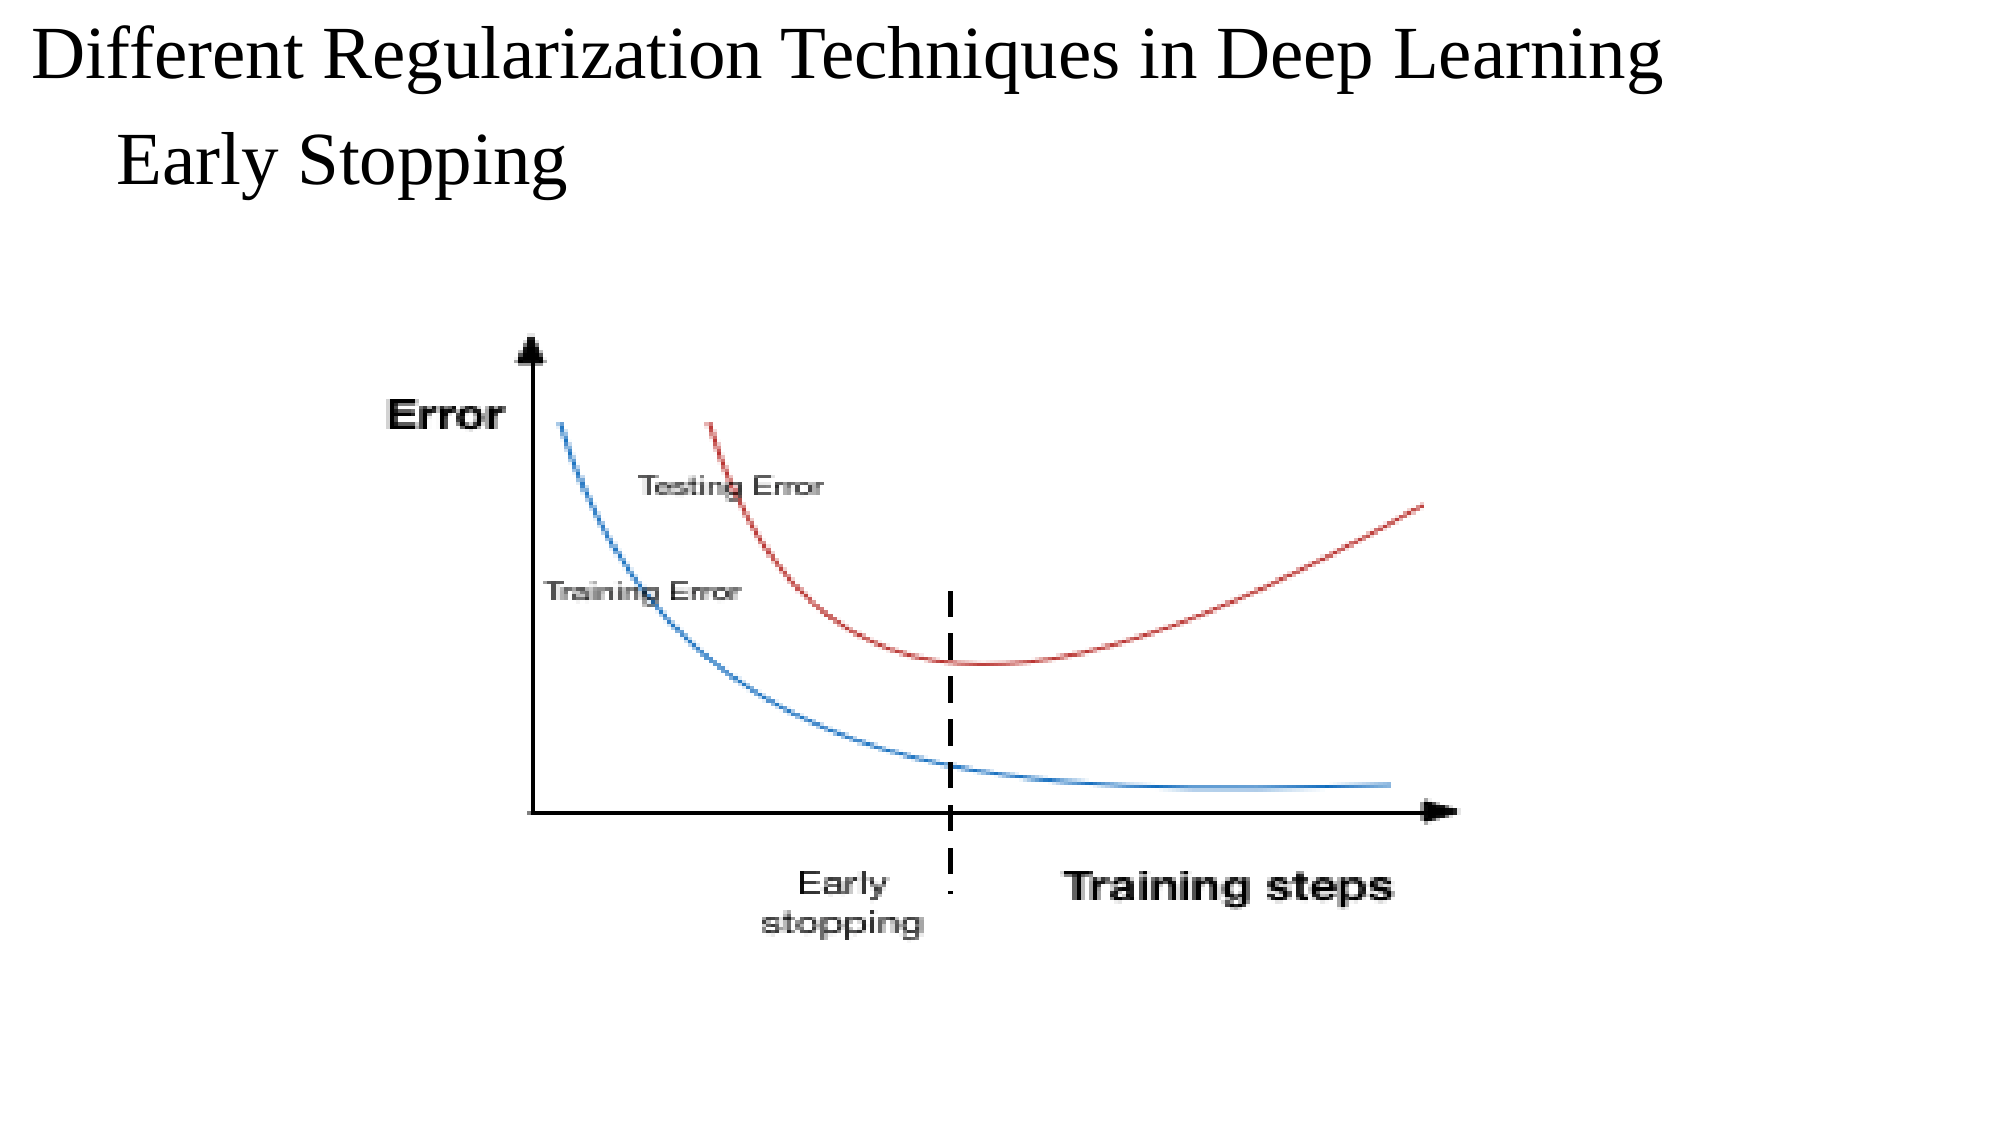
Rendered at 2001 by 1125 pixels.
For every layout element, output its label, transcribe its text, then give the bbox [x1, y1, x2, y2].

text_box Early Stopping [101, 101, 1804, 207]
text_box Different Regularization Techniques in Deep Learning [16, 0, 1718, 101]
picture [308, 268, 1598, 958]
